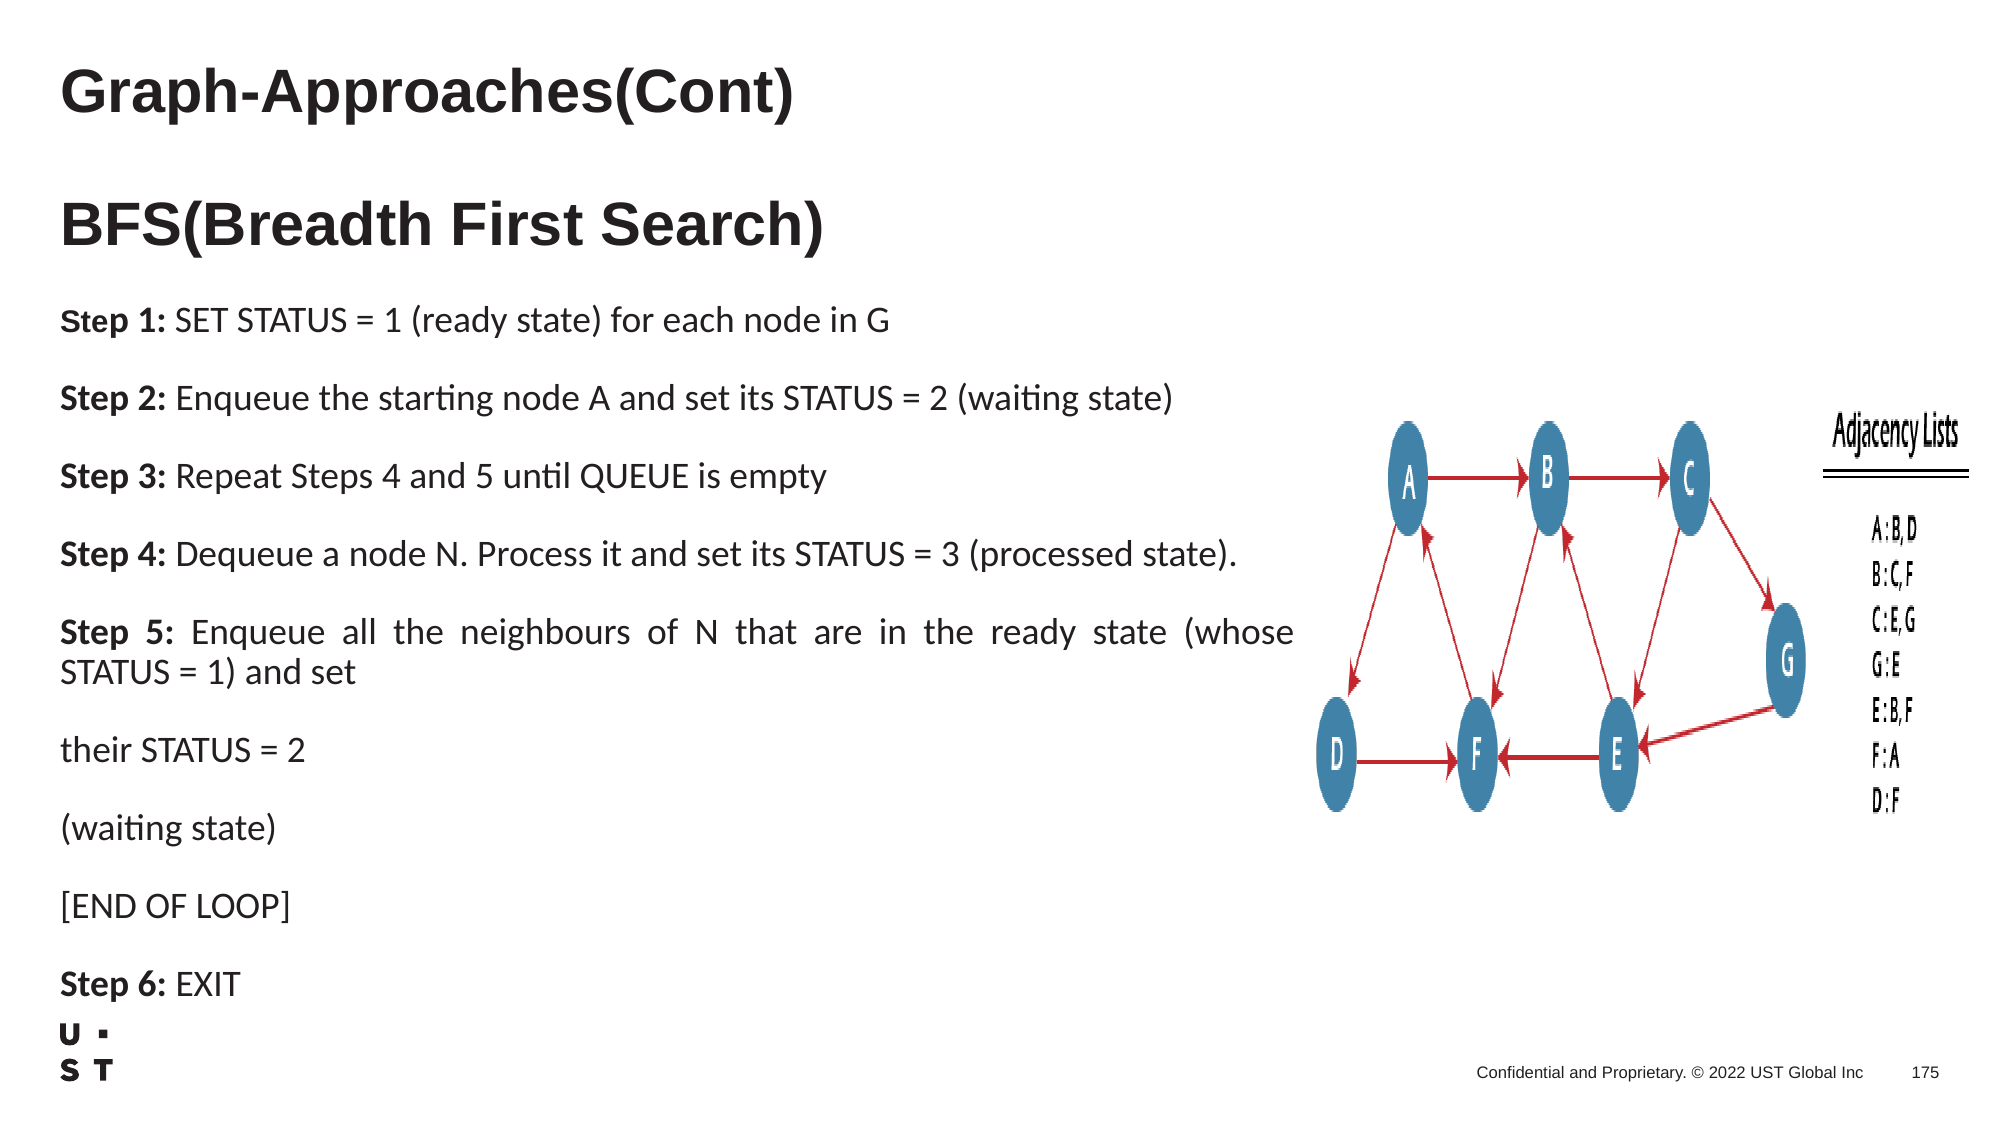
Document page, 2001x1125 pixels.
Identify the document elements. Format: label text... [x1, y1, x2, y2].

title Graph-Approaches(Cont) BFS(Breadth First Search) [60, 60, 1940, 260]
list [1308, 399, 1978, 854]
list Step 1: SET STATUS = 1 (ready state) for each node in G Step 2: Enqueue the starting node A and set its STATUS = 2 (waiting state) Step 3: Repeat Steps 4 and 5 until QUEUE is empty Step 4: Dequeue a node N. Process it and set its STATUS = 3 (processed state). Step 5: Enqueue all the neighbours of N that are in the ready state (whose STATUS = 1) and set their STATUS = 2 (waiting state) [END OF LOOP] Step 6: EXIT [60, 299, 1296, 1018]
